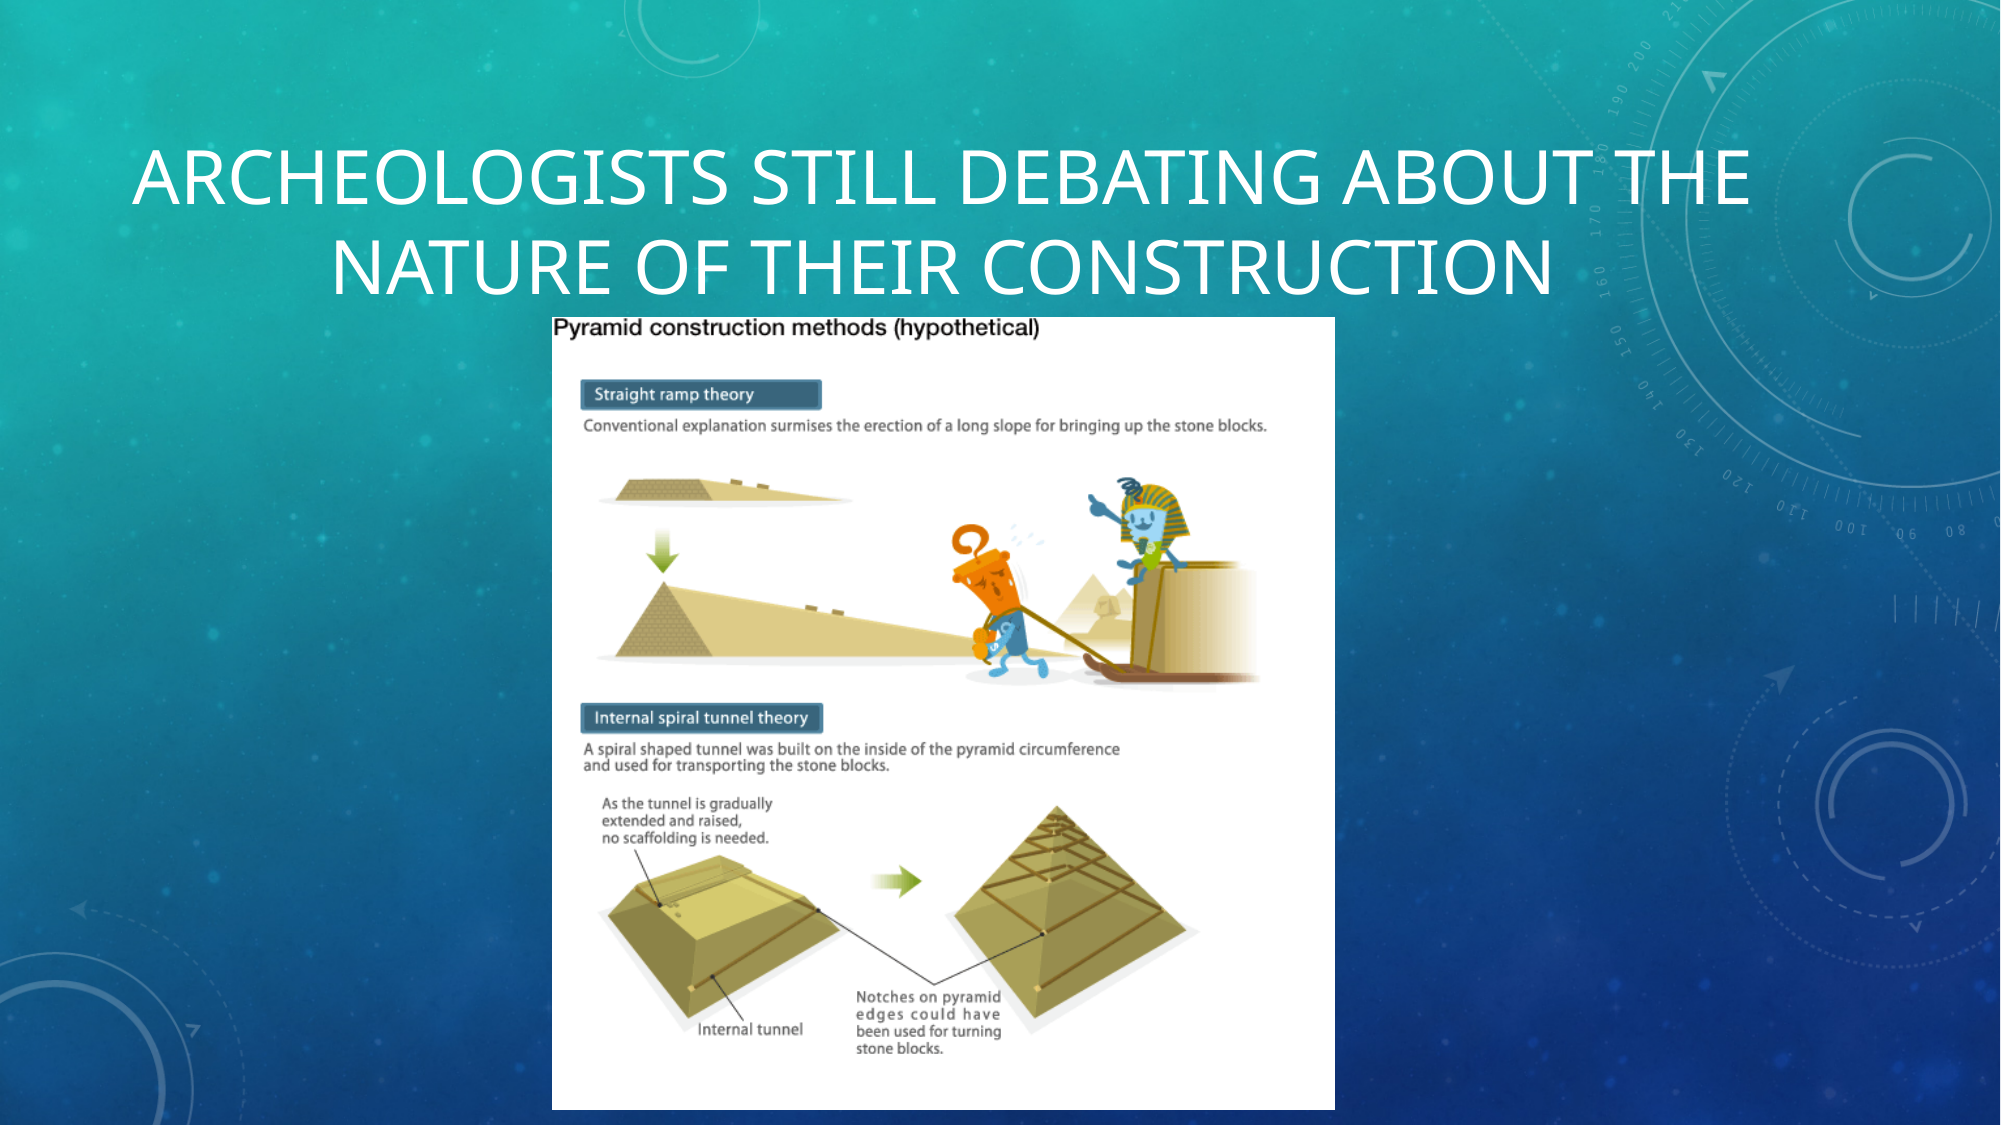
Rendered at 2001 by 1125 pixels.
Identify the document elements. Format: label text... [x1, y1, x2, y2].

title Archeologists still debating about the nature of their construction [112, 99, 1775, 339]
picture [0, 0, 2001, 1125]
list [552, 317, 1335, 1111]
